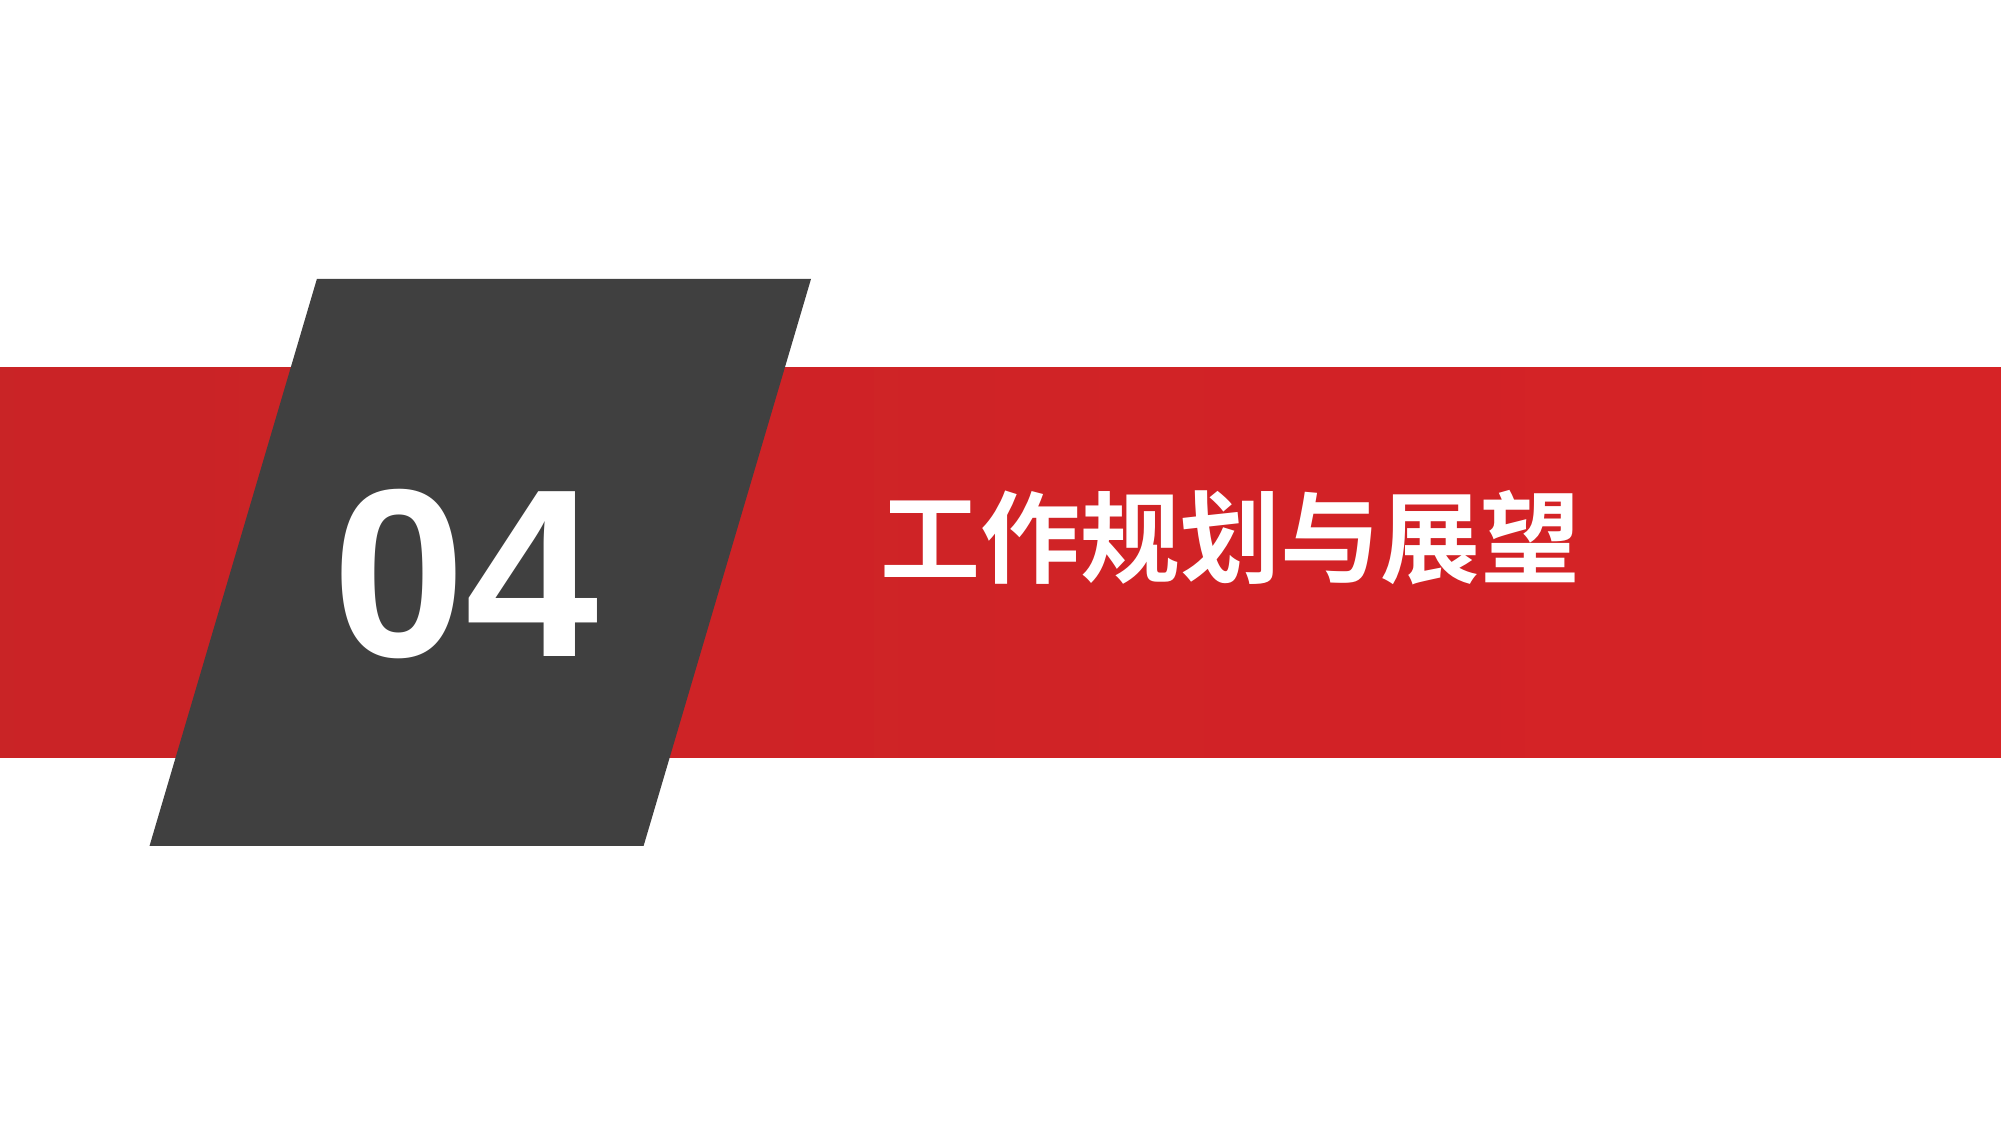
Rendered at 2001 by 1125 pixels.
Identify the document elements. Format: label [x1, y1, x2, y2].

text_box [289, 276, 814, 366]
picture [0, 366, 2001, 758]
text_box [147, 769, 669, 849]
